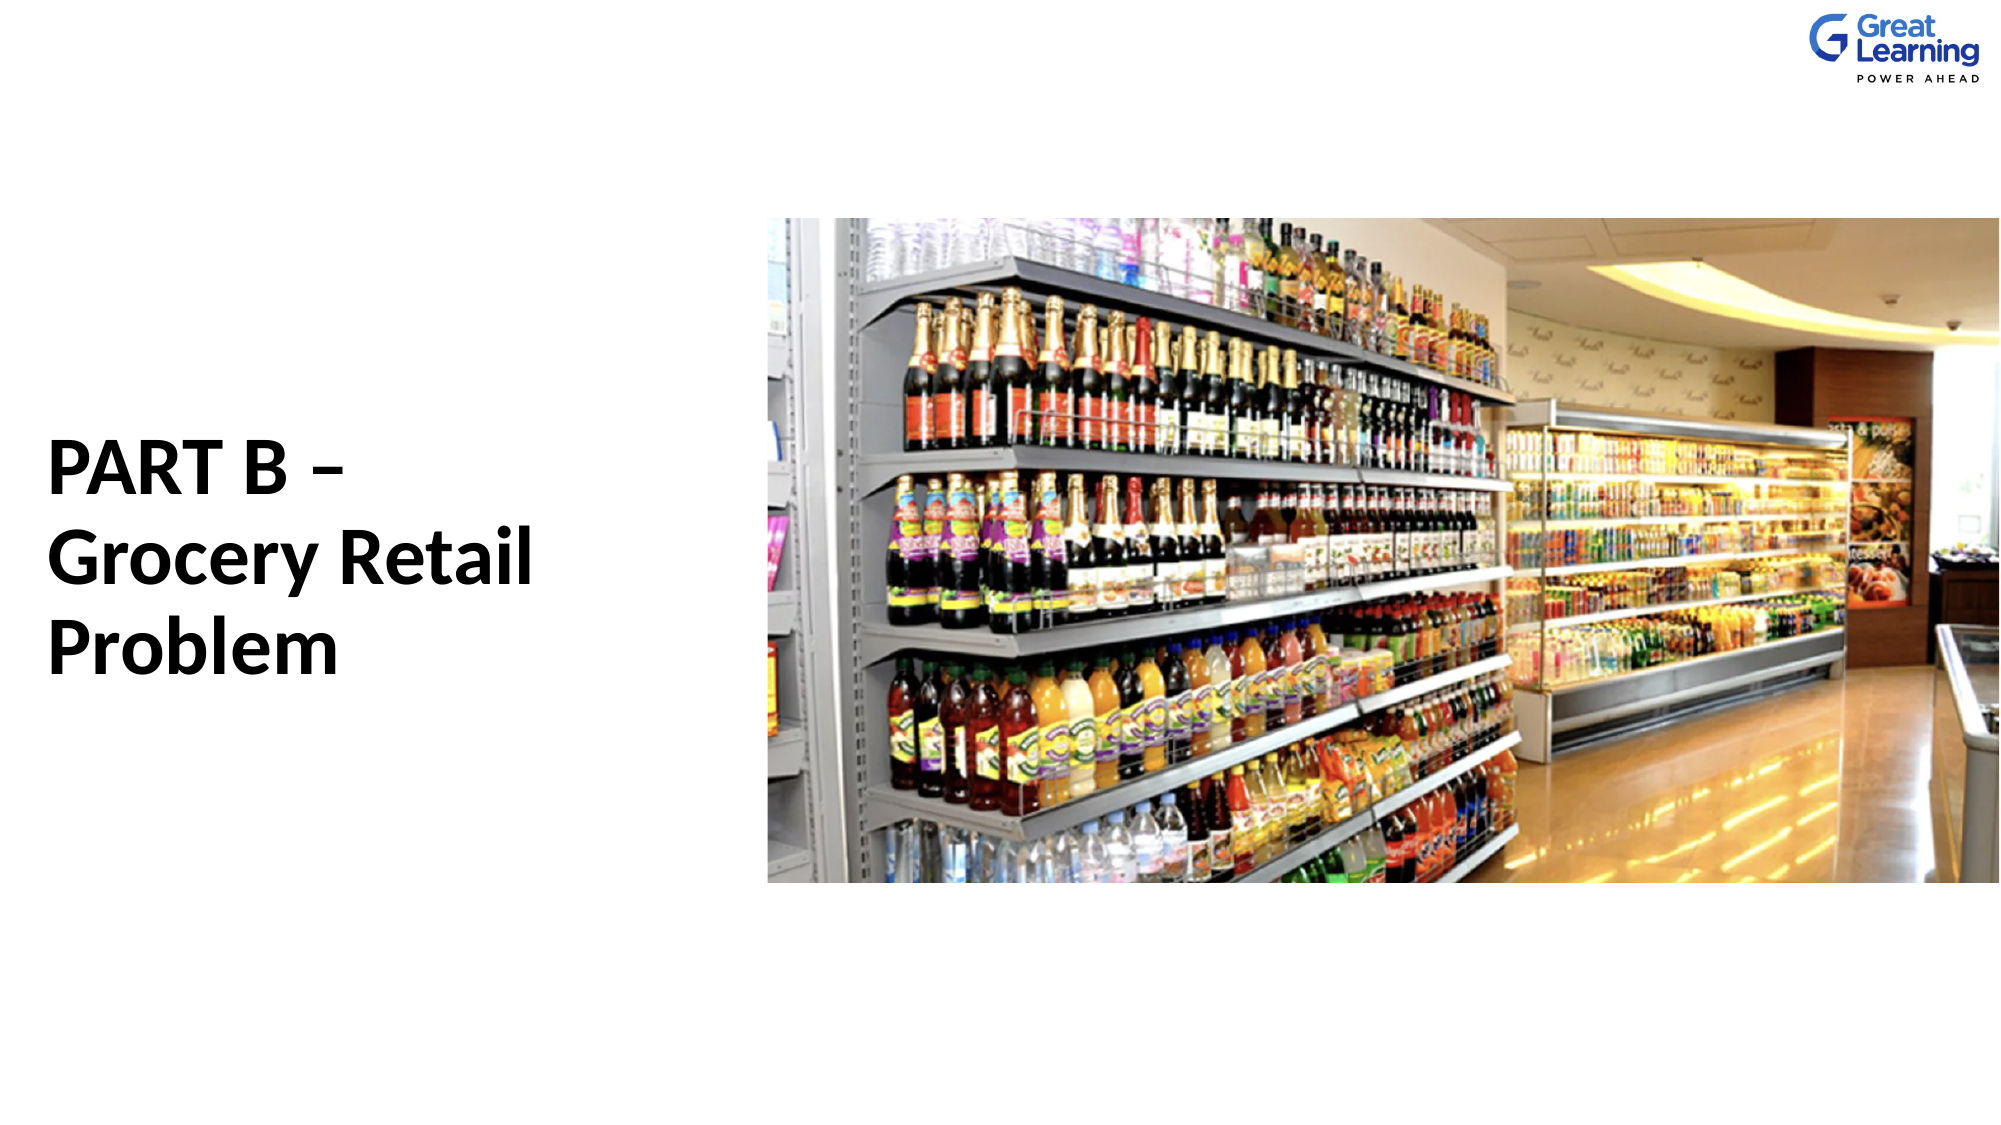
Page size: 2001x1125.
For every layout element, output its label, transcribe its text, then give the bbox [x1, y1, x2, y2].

picture [767, 218, 2000, 883]
picture [1805, 9, 1988, 85]
title PART B – Grocery Retail Problem [32, 376, 742, 700]
